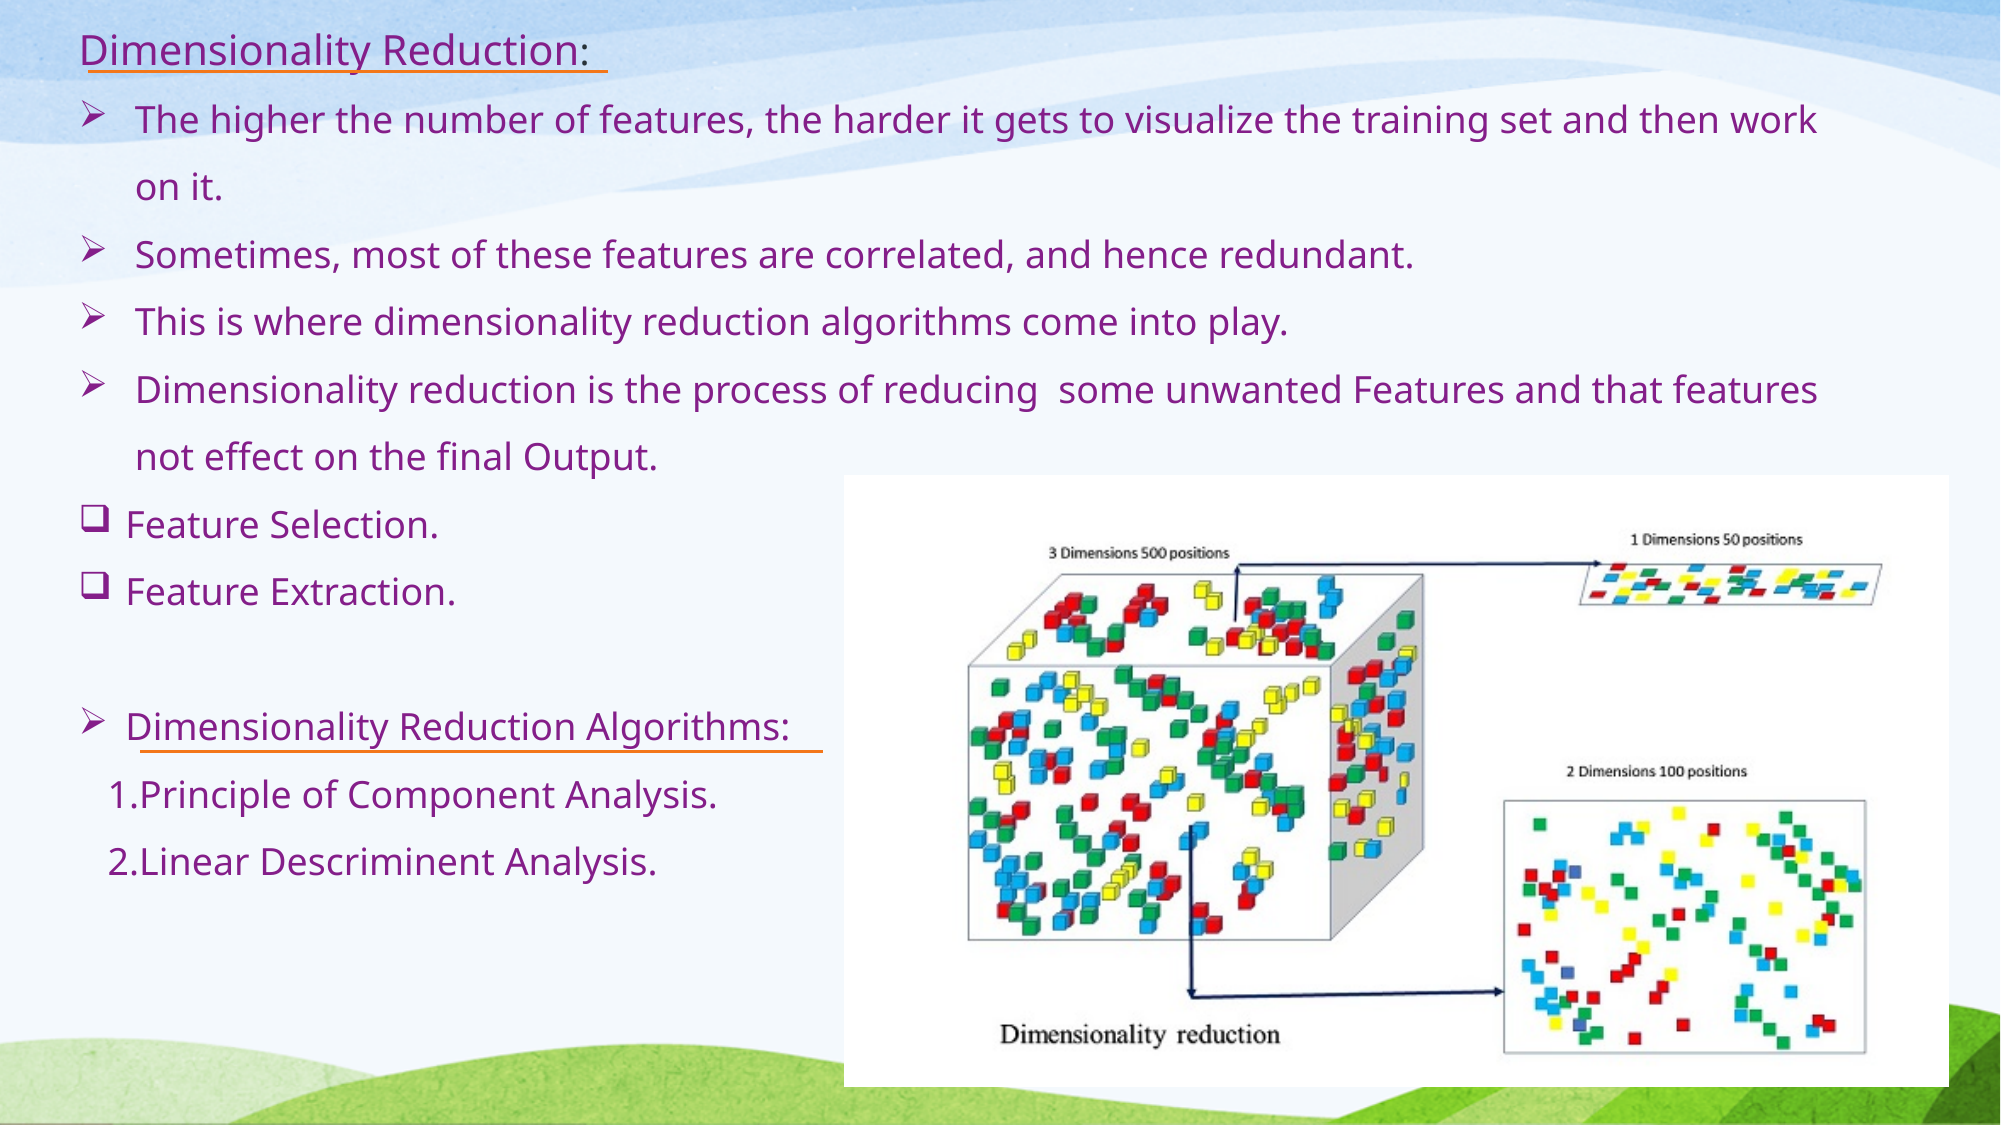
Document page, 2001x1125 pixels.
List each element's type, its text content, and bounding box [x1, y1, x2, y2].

picture [0, 0, 2001, 1125]
text_box Dimensionality Reduction: The higher the number of features, the harder it gets to visualize the training set and then work on it. Sometimes, most of these features are correlated, and hence redundant. This is where dimensionality reduction algorithms come into play. Dimensionality reduction is the process of reducing some unwanted Features and that features not effect on the final Output. Feature Selection. Feature Extraction. Dimensionality Reduction Algorithms: 1.Principle of Component Analysis. 2.Linear Descriminent Analysis. [63, 15, 1858, 1125]
